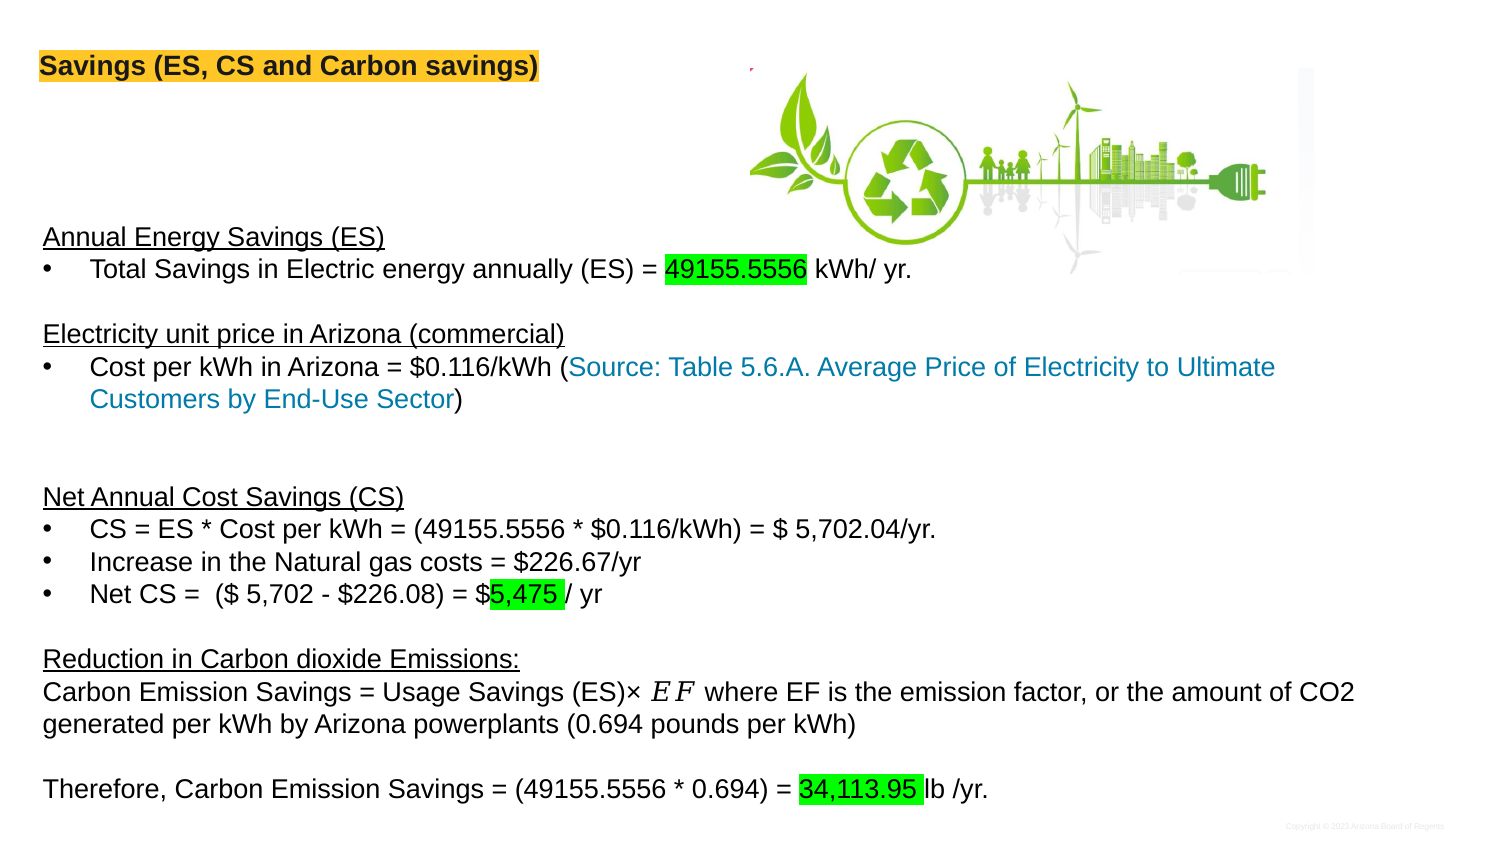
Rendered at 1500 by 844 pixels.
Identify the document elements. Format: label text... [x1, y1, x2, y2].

text_box Annual Energy Savings (ES) Total Savings in Electric energy annually (ES) = 49155.5556 kWh/ yr. Electricity unit price in Arizona (commercial) Cost per kWh in Arizona = $0.116/kWh (Source: Table 5.6.A. Average Price of Electricity to Ultimate Customers by End-Use Sector) Net Annual Cost Savings (CS) CS = ES * Cost per kWh = (49155.5556 * $0.116/kWh) = $ 5,702.04/yr. Increase in the Natural gas costs = $226.67/yr Net CS = ($ 5,702 - $226.08) = $5,475 / yr Reduction in Carbon dioxide Emissions: Carbon Emission Savings = Usage Savings (ES)× 𝐸𝐹 where EF is the emission factor, or the amount of CO2 generated per kWh by Arizona powerplants (0.694 pounds per kWh) Therefore, Carbon Emission Savings = (49155.5556 * 0.694) = 34,113.95 lb /yr. [27, 212, 1404, 812]
title Savings (ES, CS and Carbon savings) [39, 51, 688, 146]
picture [749, 68, 1315, 274]
